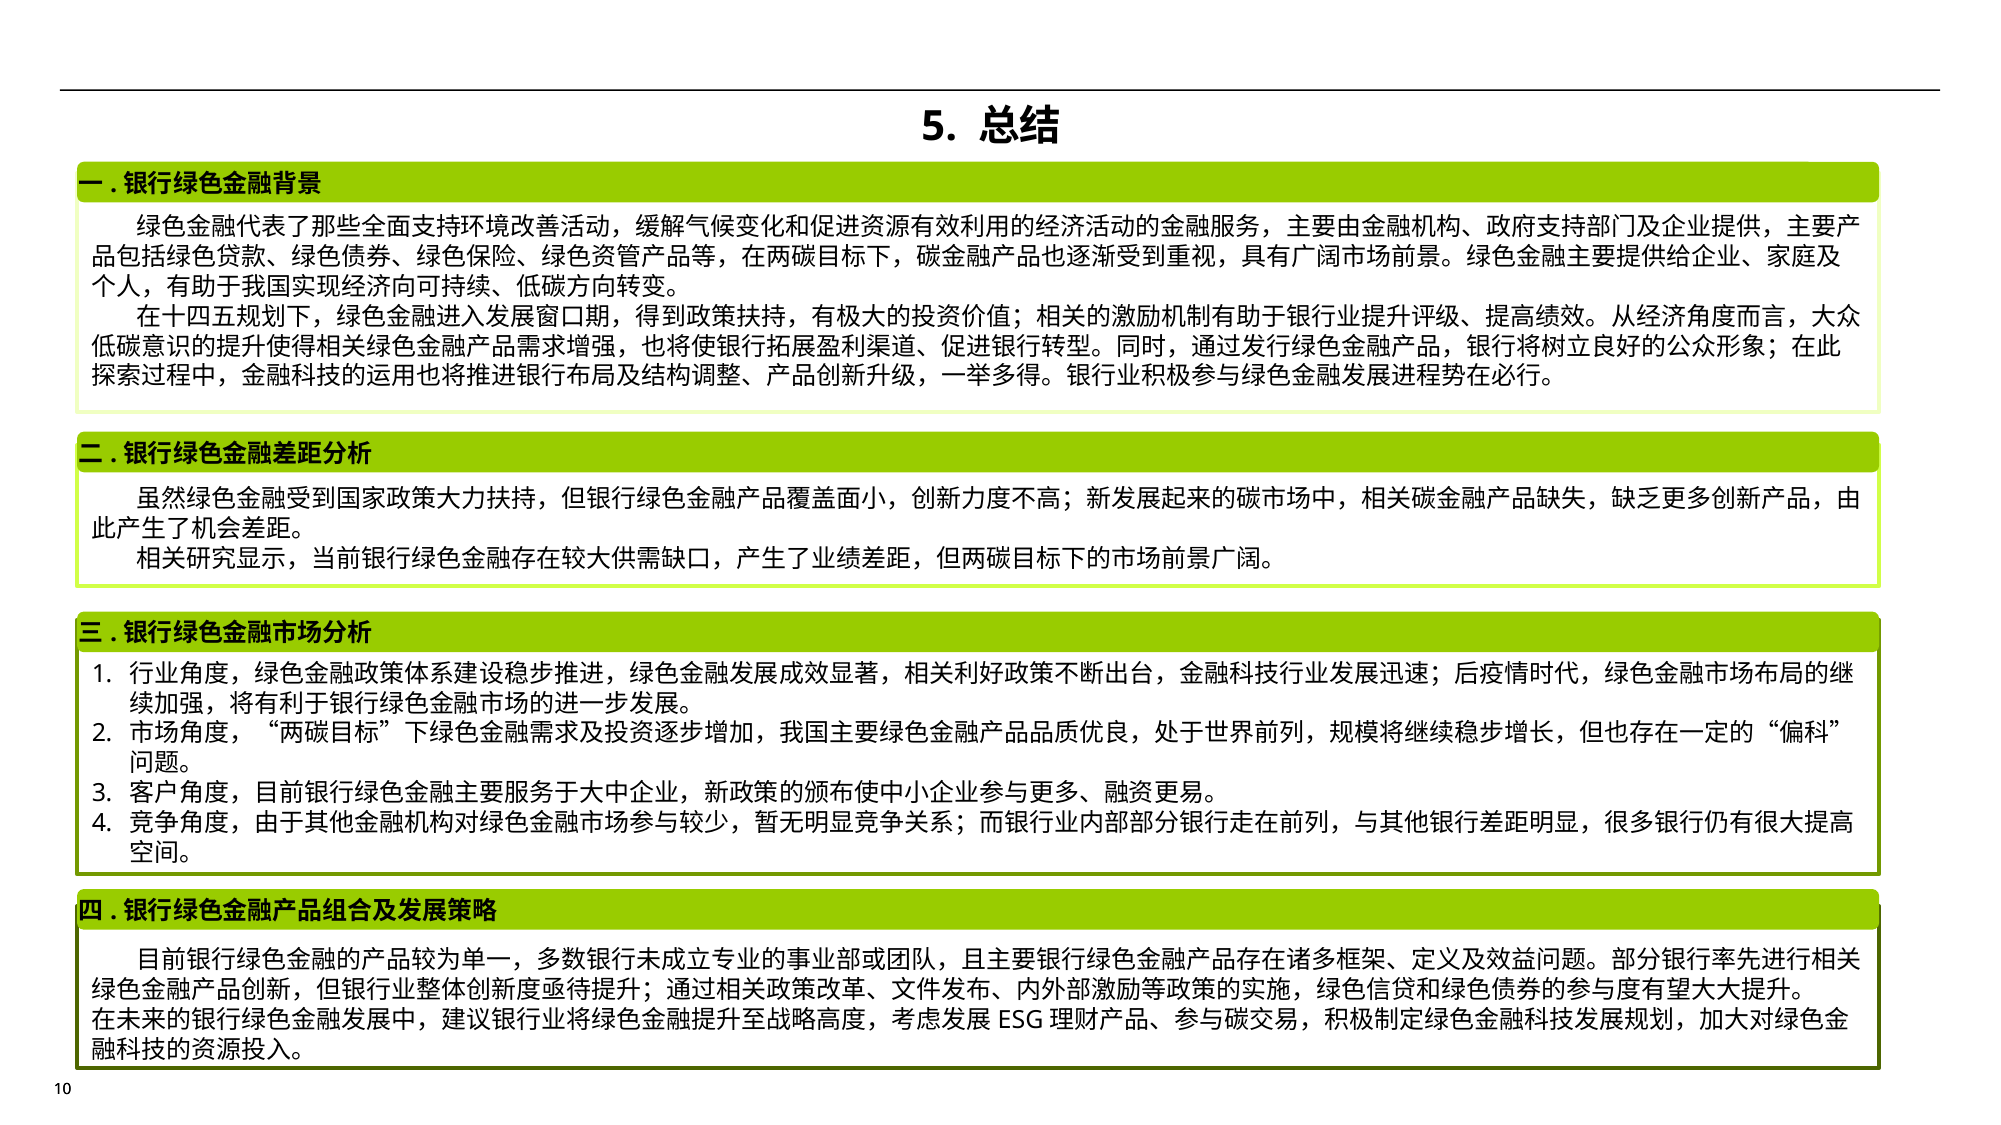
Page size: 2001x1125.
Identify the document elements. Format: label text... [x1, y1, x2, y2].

text_box 三.银行绿色金融市场分析 [77, 611, 1880, 653]
title 5. 总结 [42, 97, 1941, 203]
text_box 虽然绿色金融受到国家政策大力扶持，但银行绿色金融产品覆盖面小，创新力度不高；新发展起来的碳市场中，相关碳金融产品缺失，缺乏更多创新产品，由此产生了机会差距。 相关研究显示，当前银行绿色金融存在较大供需缺口，产生了业绩差距，但两碳目标下的市场前景广阔。 [77, 466, 1880, 587]
text_box 行业角度，绿色金融政策体系建设稳步推进，绿色金融发展成效显著，相关利好政策不断出台，金融科技行业发展迅速；后疫情时代，绿色金融市场布局的继续加强，将有利于银行绿色金融市场的进一步发展。 市场角度，“两碳目标”下绿色金融需求及投资逐步增加，我国主要绿色金融产品品质优良，处于世界前列，规模将继续稳步增长，但也存在一定的“偏科”问题。 客户角度，目前银行绿色金融主要服务于大中企业，新政策的颁布使中小企业参与更多、融资更易。 竞争角度，由于其他金融机构对绿色金融市场参与较少，暂无明显竞争关系；而银行业内部部分银行走在前列，与其他银行差距明显，很多银行仍有很大提高空间。 [77, 646, 1880, 875]
text_box 二.银行绿色金融差距分析 [77, 431, 1880, 473]
text_box 目前银行绿色金融的产品较为单一，多数银行未成立专业的事业部或团队，且主要银行绿色金融产品存在诸多框架、定义及效益问题。部分银行率先进行相关绿色金融产品创新，但银行业整体创新度亟待提升；通过相关政策改革、文件发布、内外部激励等政策的实施，绿色信贷和绿色债券的参与度有望大大提升。 在未来的银行绿色金融发展中，建议银行业将绿色金融提升至战略高度，考虑发展ESG理财产品、参与碳交易，积极制定绿色金融科技发展规划，加大对绿色金融科技的资源投入。 [77, 924, 1880, 1068]
text_box 绿色金融代表了那些全面支持环境改善活动，缓解气候变化和促进资源有效利用的经济活动的金融服务，主要由金融机构、政府支持部门及企业提供，主要产品包括绿色贷款、绿色债券、绿色保险、绿色资管产品等，在两碳目标下，碳金融产品也逐渐受到重视，具有广阔市场前景。绿色金融主要提供给企业、家庭及个人，有助于我国实现经济向可持续、低碳方向转变。 在十四五规划下，绿色金融进入发展窗口期，得到政策扶持，有极大的投资价值；相关的激励机制有助于银行业提升评级、提高绩效。从经济角度而言，大众低碳意识的提升使得相关绿色金融产品需求增强，也将使银行拓展盈利渠道、促进银行转型。同时，通过发行绿色金融产品，银行将树立良好的公众形象；在此探索过程中，金融科技的运用也将推进银行布局及结构调整、产品创新升级，一举多得。银行业积极参与绿色金融发展进程势在必行。 [77, 197, 1880, 412]
text_box 四.银行绿色金融产品组合及发展策略 [77, 889, 1880, 930]
text_box 一.银行绿色金融背景 [77, 161, 1880, 203]
